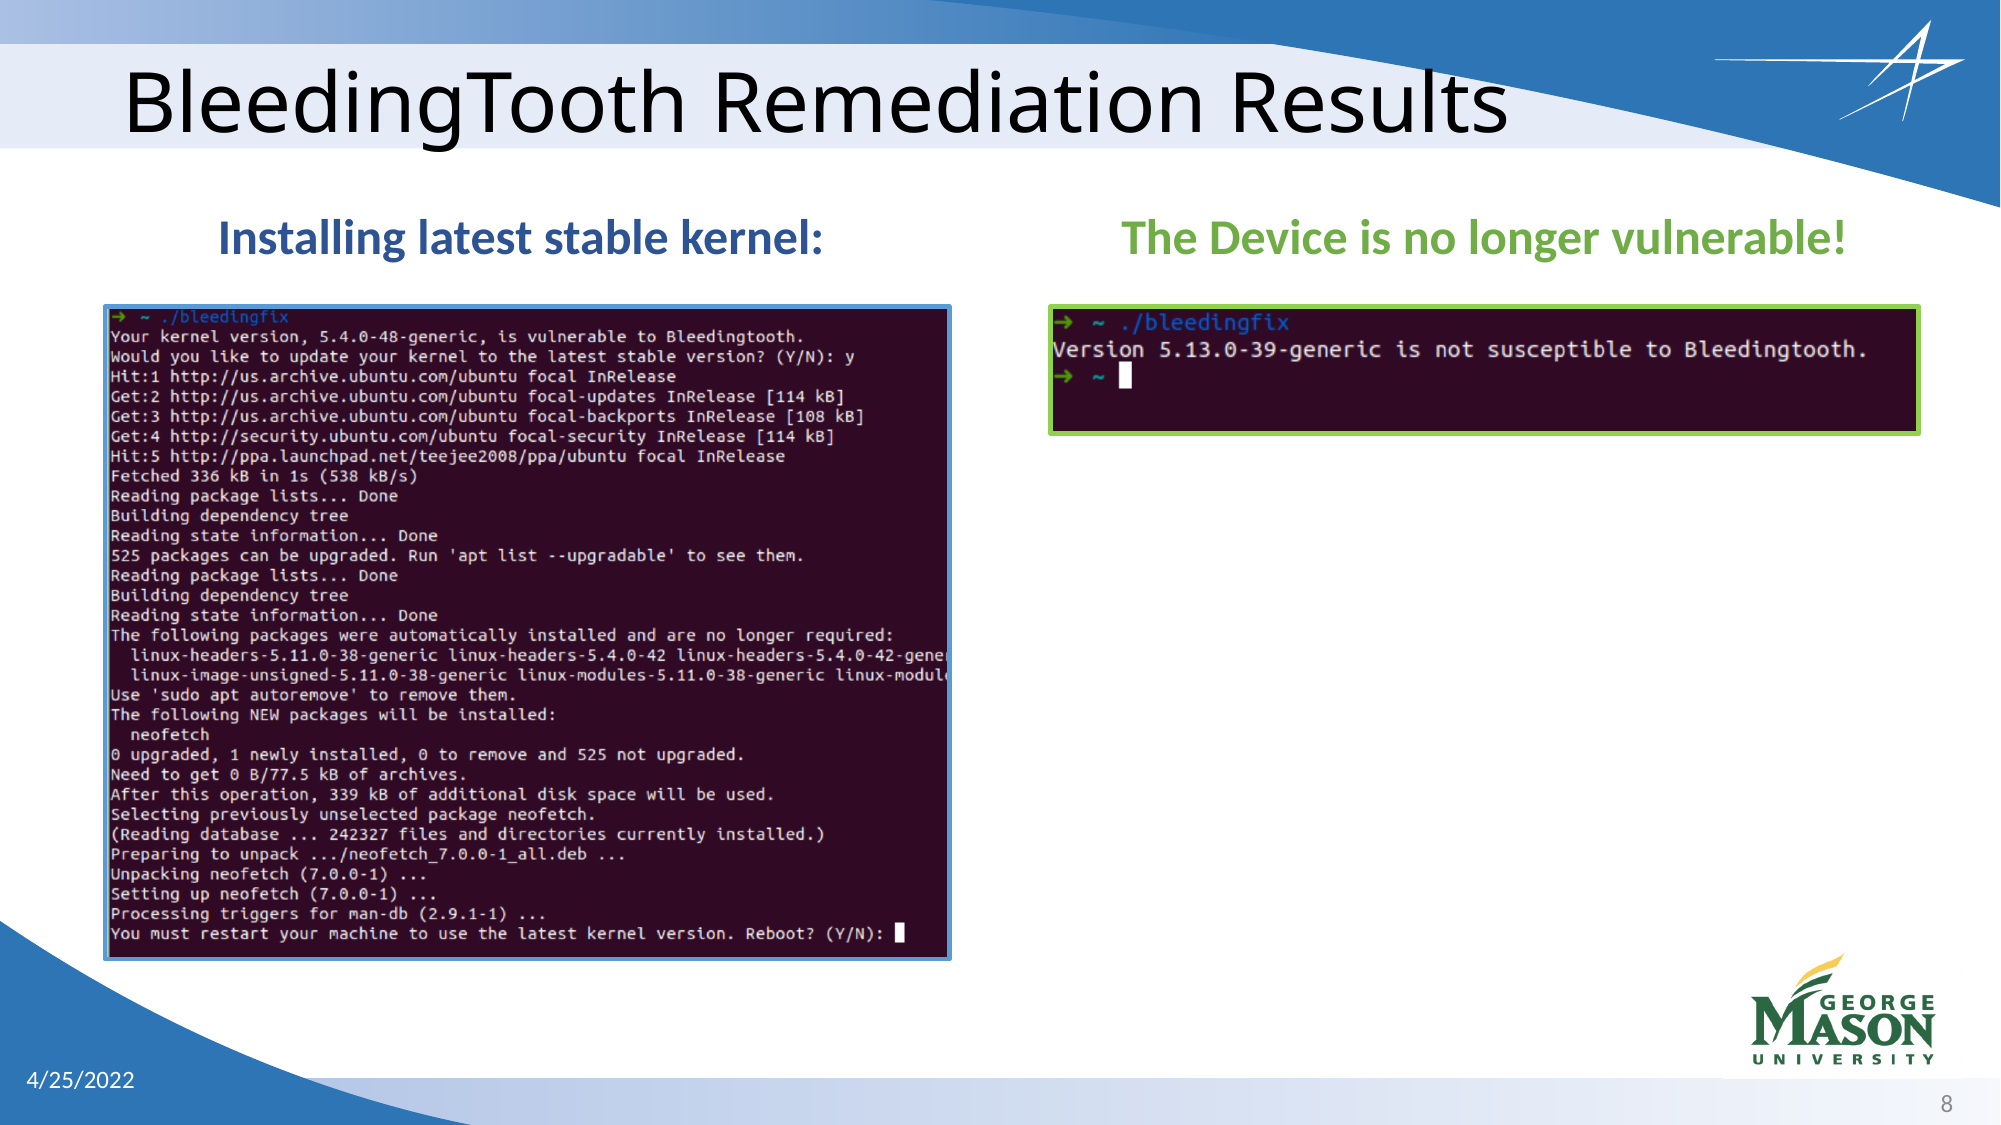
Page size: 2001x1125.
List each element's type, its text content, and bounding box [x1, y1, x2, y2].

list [107, 308, 947, 957]
text_box BleedingTooth Remediation Results [107, 0, 1833, 215]
picture [1723, 949, 1963, 1072]
slide_number 8 [1518, 1072, 1969, 1125]
text_box The Device is no longer vulnerable! [1061, 197, 1909, 273]
text_box Installing latest stable kernel: [187, 215, 866, 273]
picture [1053, 308, 1917, 432]
